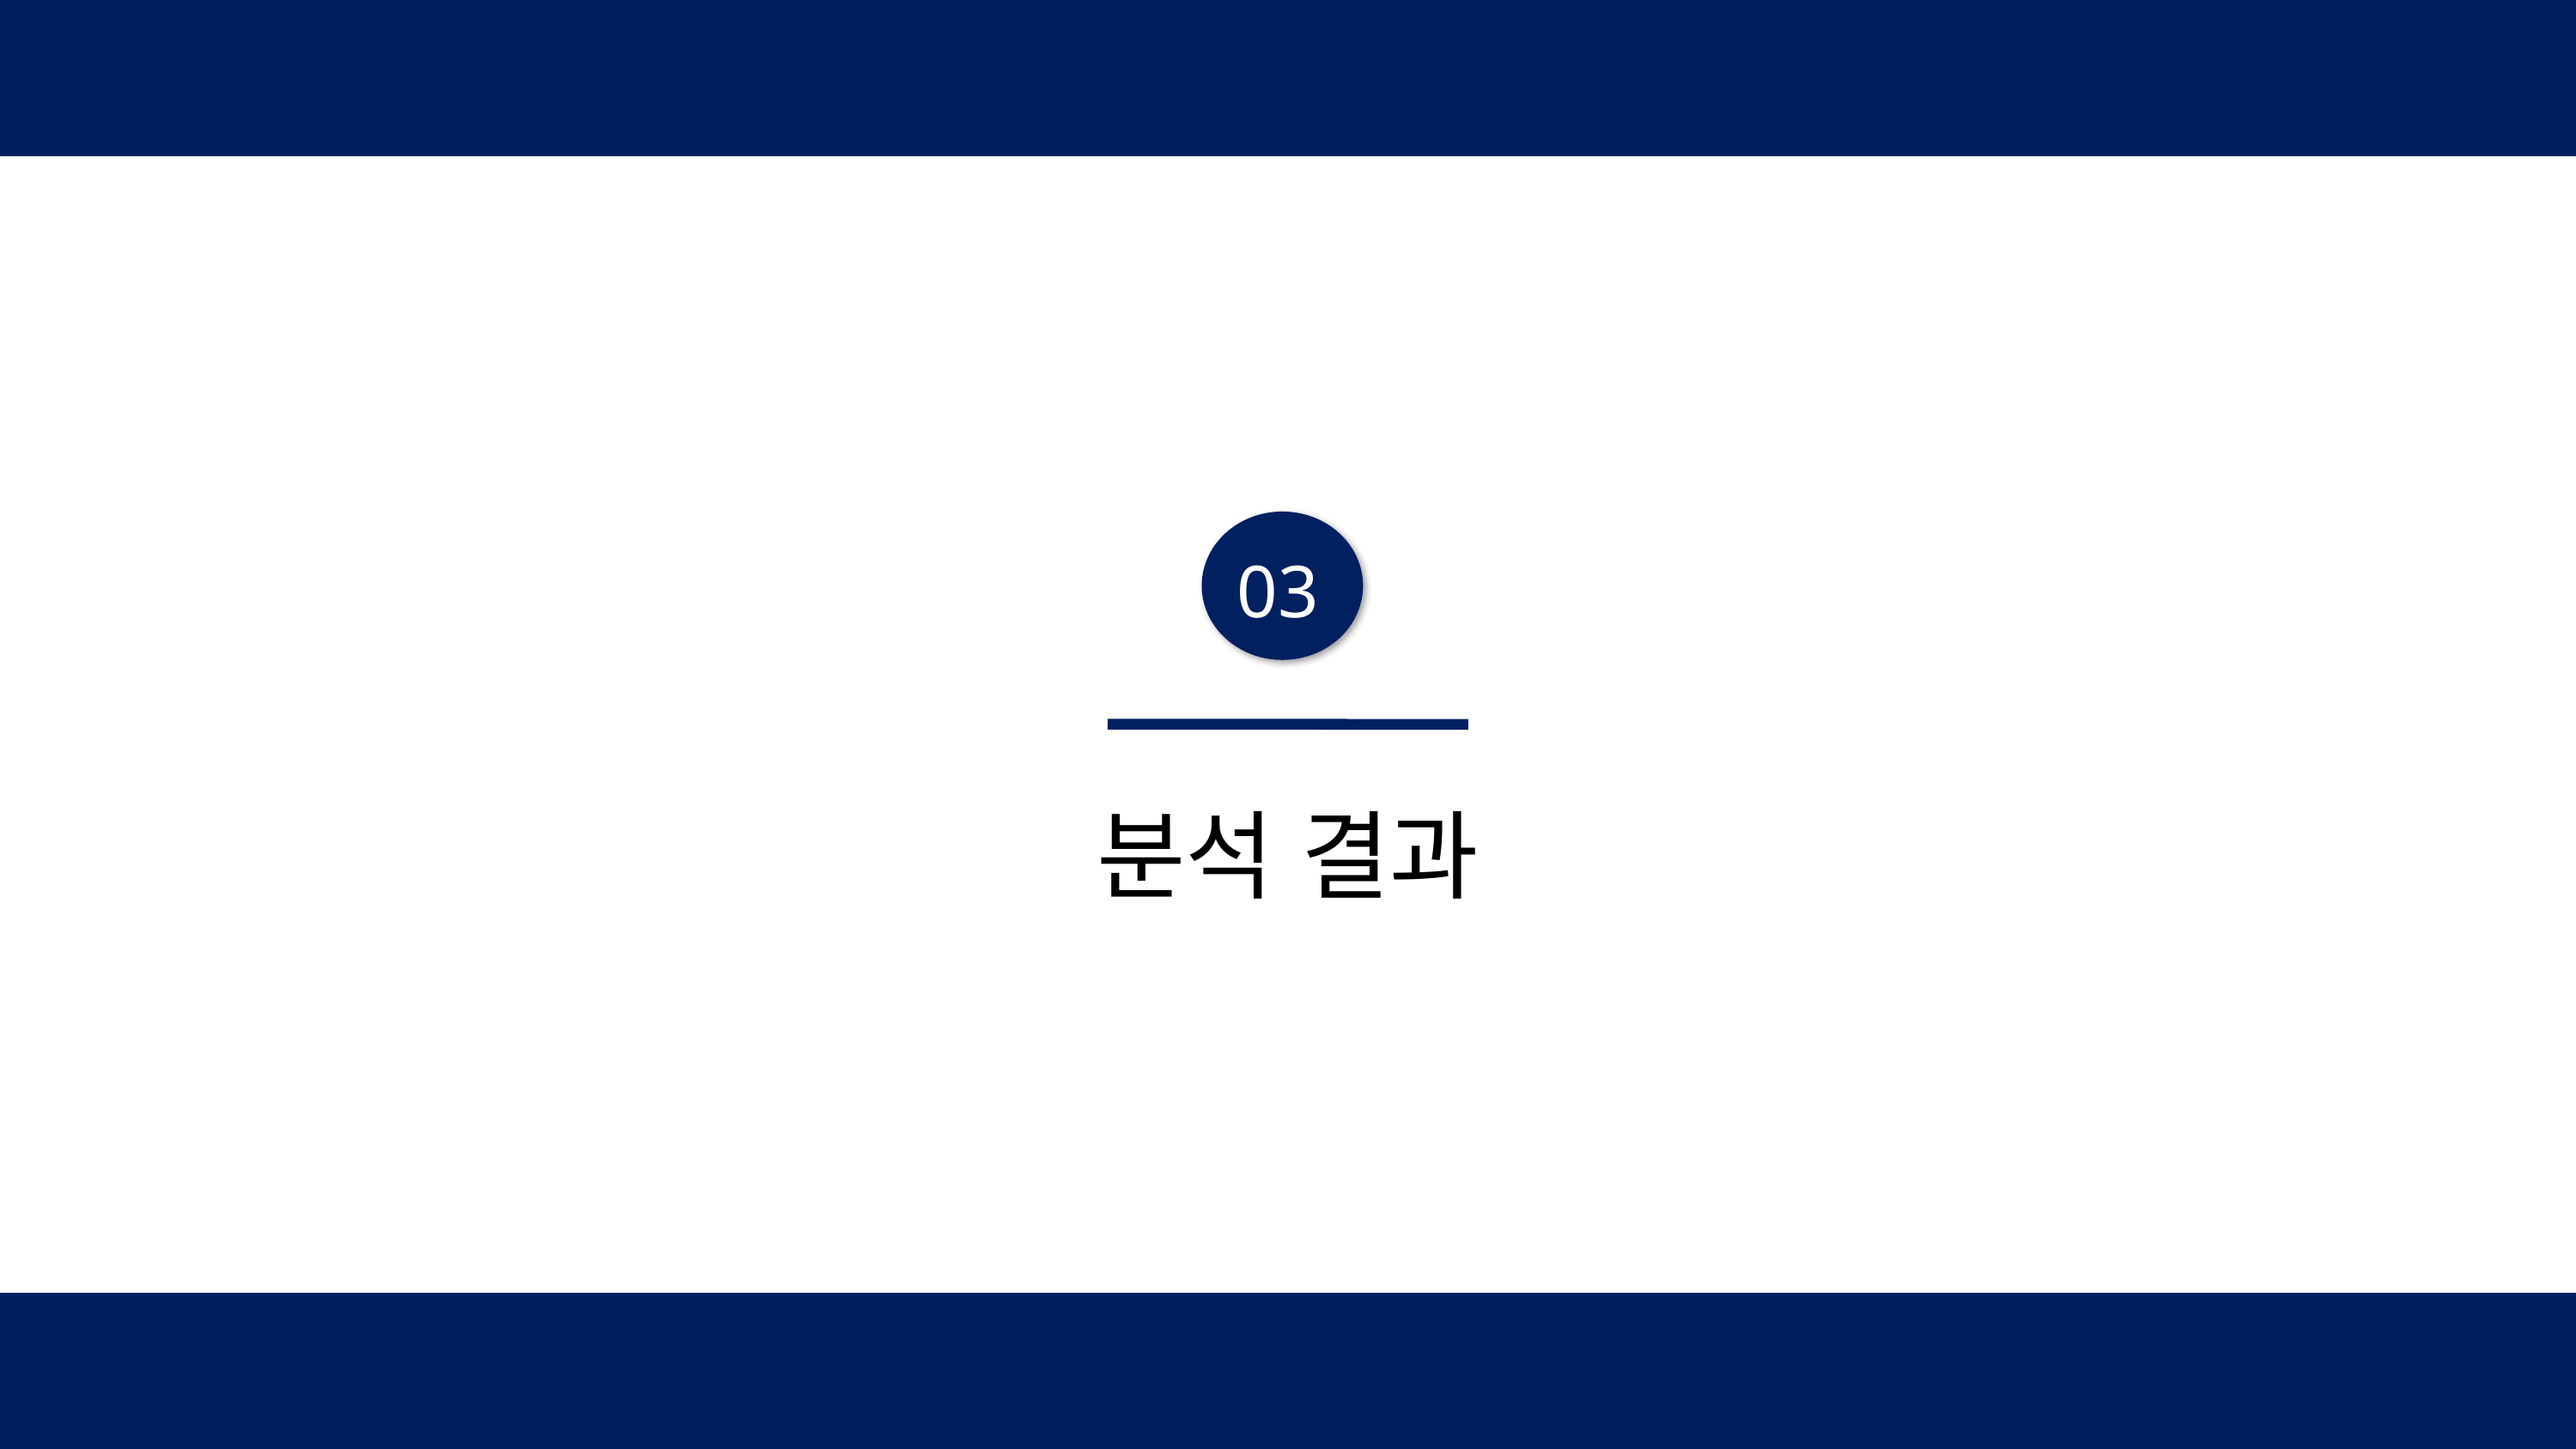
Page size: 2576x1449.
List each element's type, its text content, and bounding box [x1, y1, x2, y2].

text_box 분석 결과 [649, 788, 1927, 918]
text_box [0, 1293, 2576, 1449]
text_box 03 [1224, 540, 1364, 639]
text_box [1200, 510, 1347, 661]
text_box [0, 0, 2576, 156]
